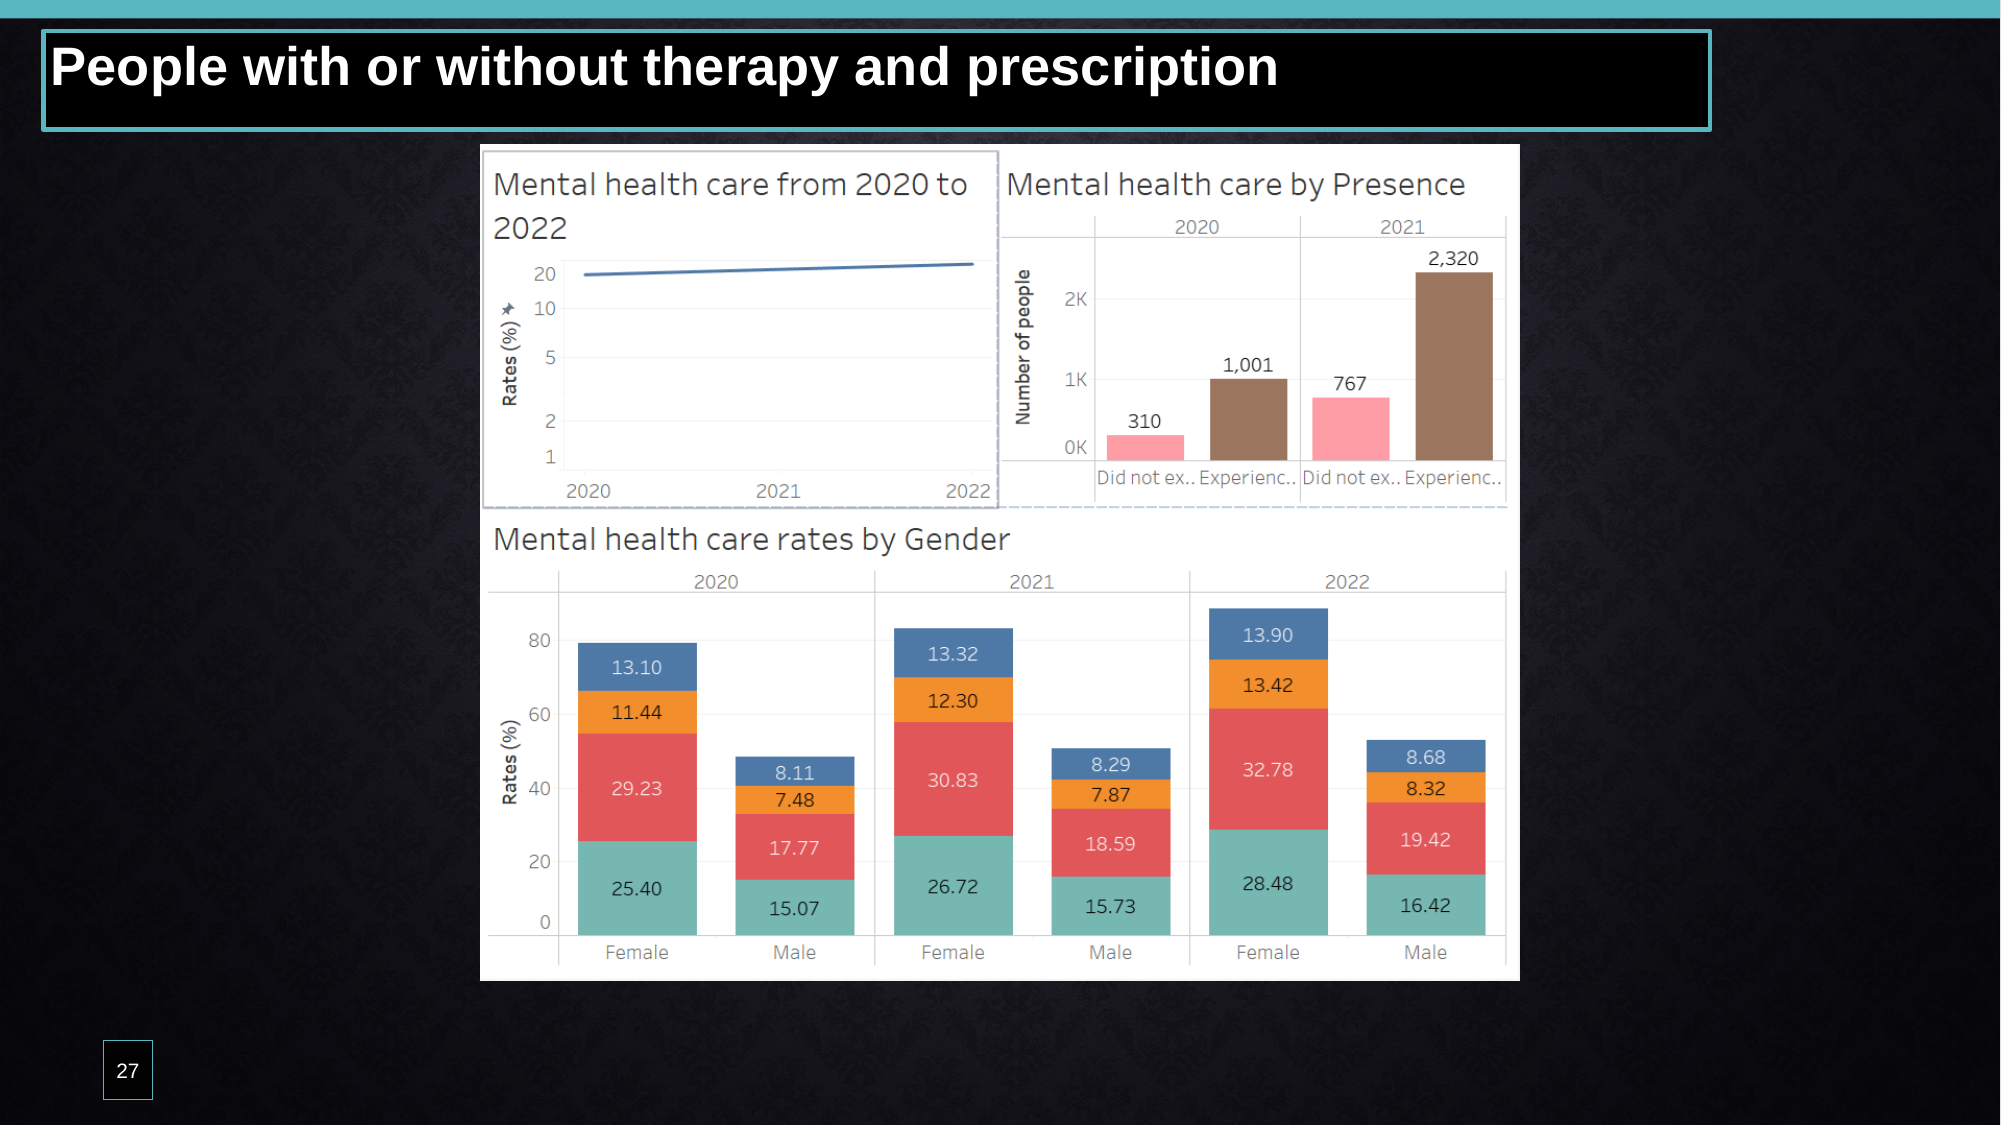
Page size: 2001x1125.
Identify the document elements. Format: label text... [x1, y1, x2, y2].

picture [480, 144, 1520, 981]
slide_number 27 [103, 1040, 153, 1100]
text_box People with or without therapy and prescription [43, 30, 1711, 130]
